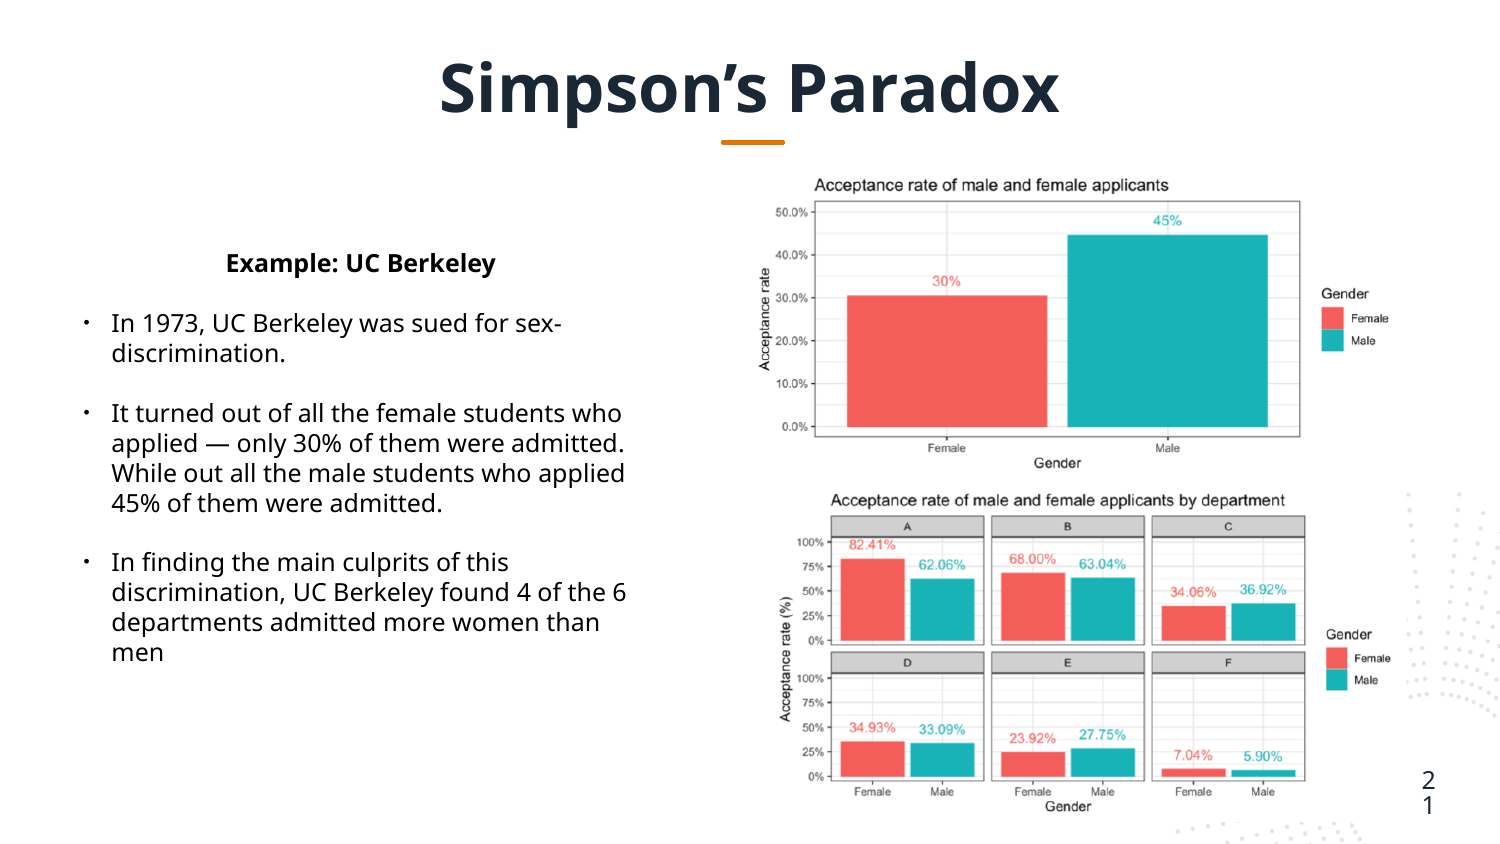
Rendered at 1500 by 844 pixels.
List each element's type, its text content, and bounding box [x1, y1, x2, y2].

slide_number 21 [1411, 748, 1462, 814]
text_box Simpson’s Paradox [112, 41, 1388, 131]
picture [0, 0, 1500, 844]
text_box Example: UC Berkeley In 1973, UC Berkeley was sued for sex-discrimination. It turned out of all the female students who applied — only 30% of them were admitted. While out all the male students who applied 45% of them were admitted. In finding the main culprits of this discrimination, UC Berkeley found 4 of the 6 departments admitted more women than men [68, 165, 654, 749]
